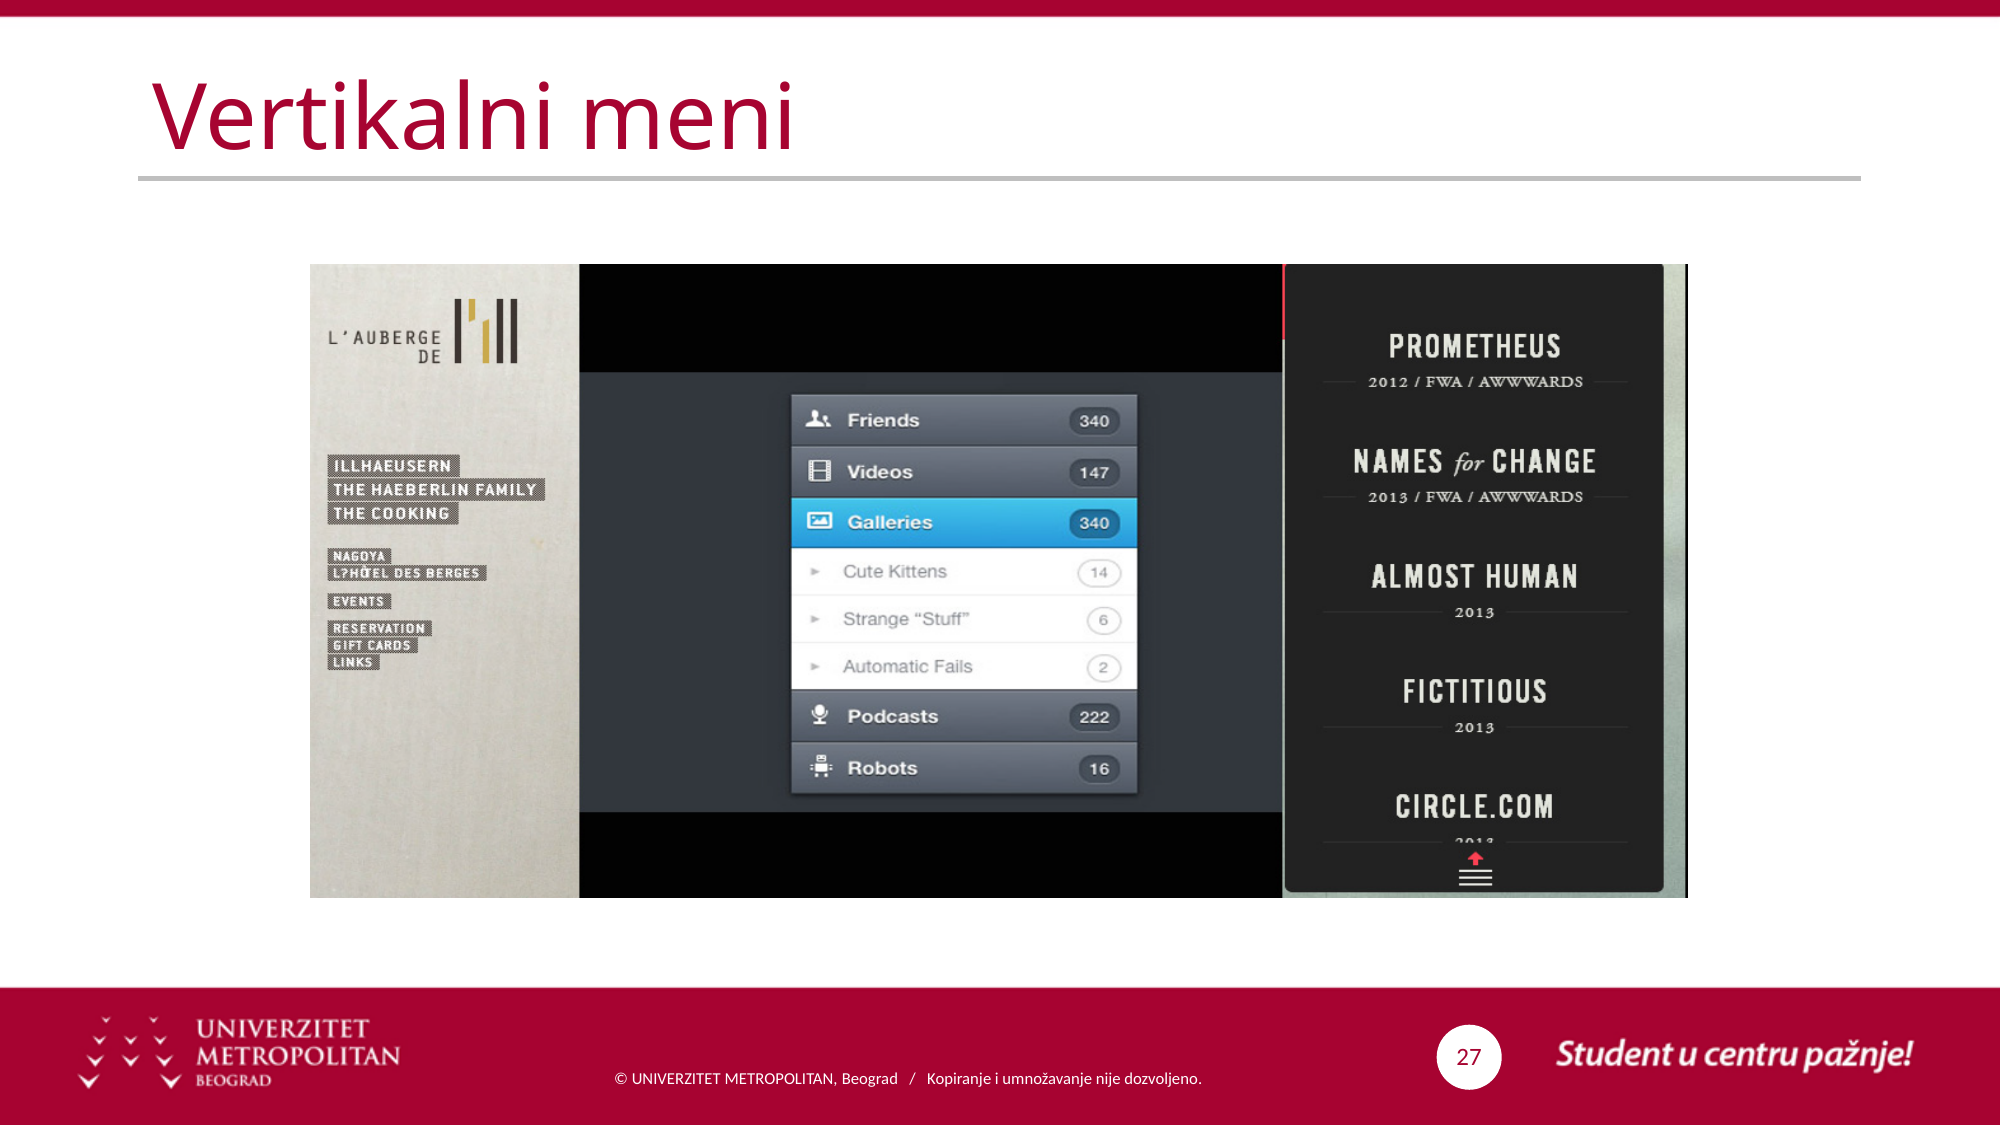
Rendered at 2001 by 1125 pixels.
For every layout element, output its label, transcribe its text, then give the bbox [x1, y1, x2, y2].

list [299, 264, 1700, 898]
title Vertikalni meni [137, 63, 1863, 202]
picture [0, 0, 2000, 1125]
